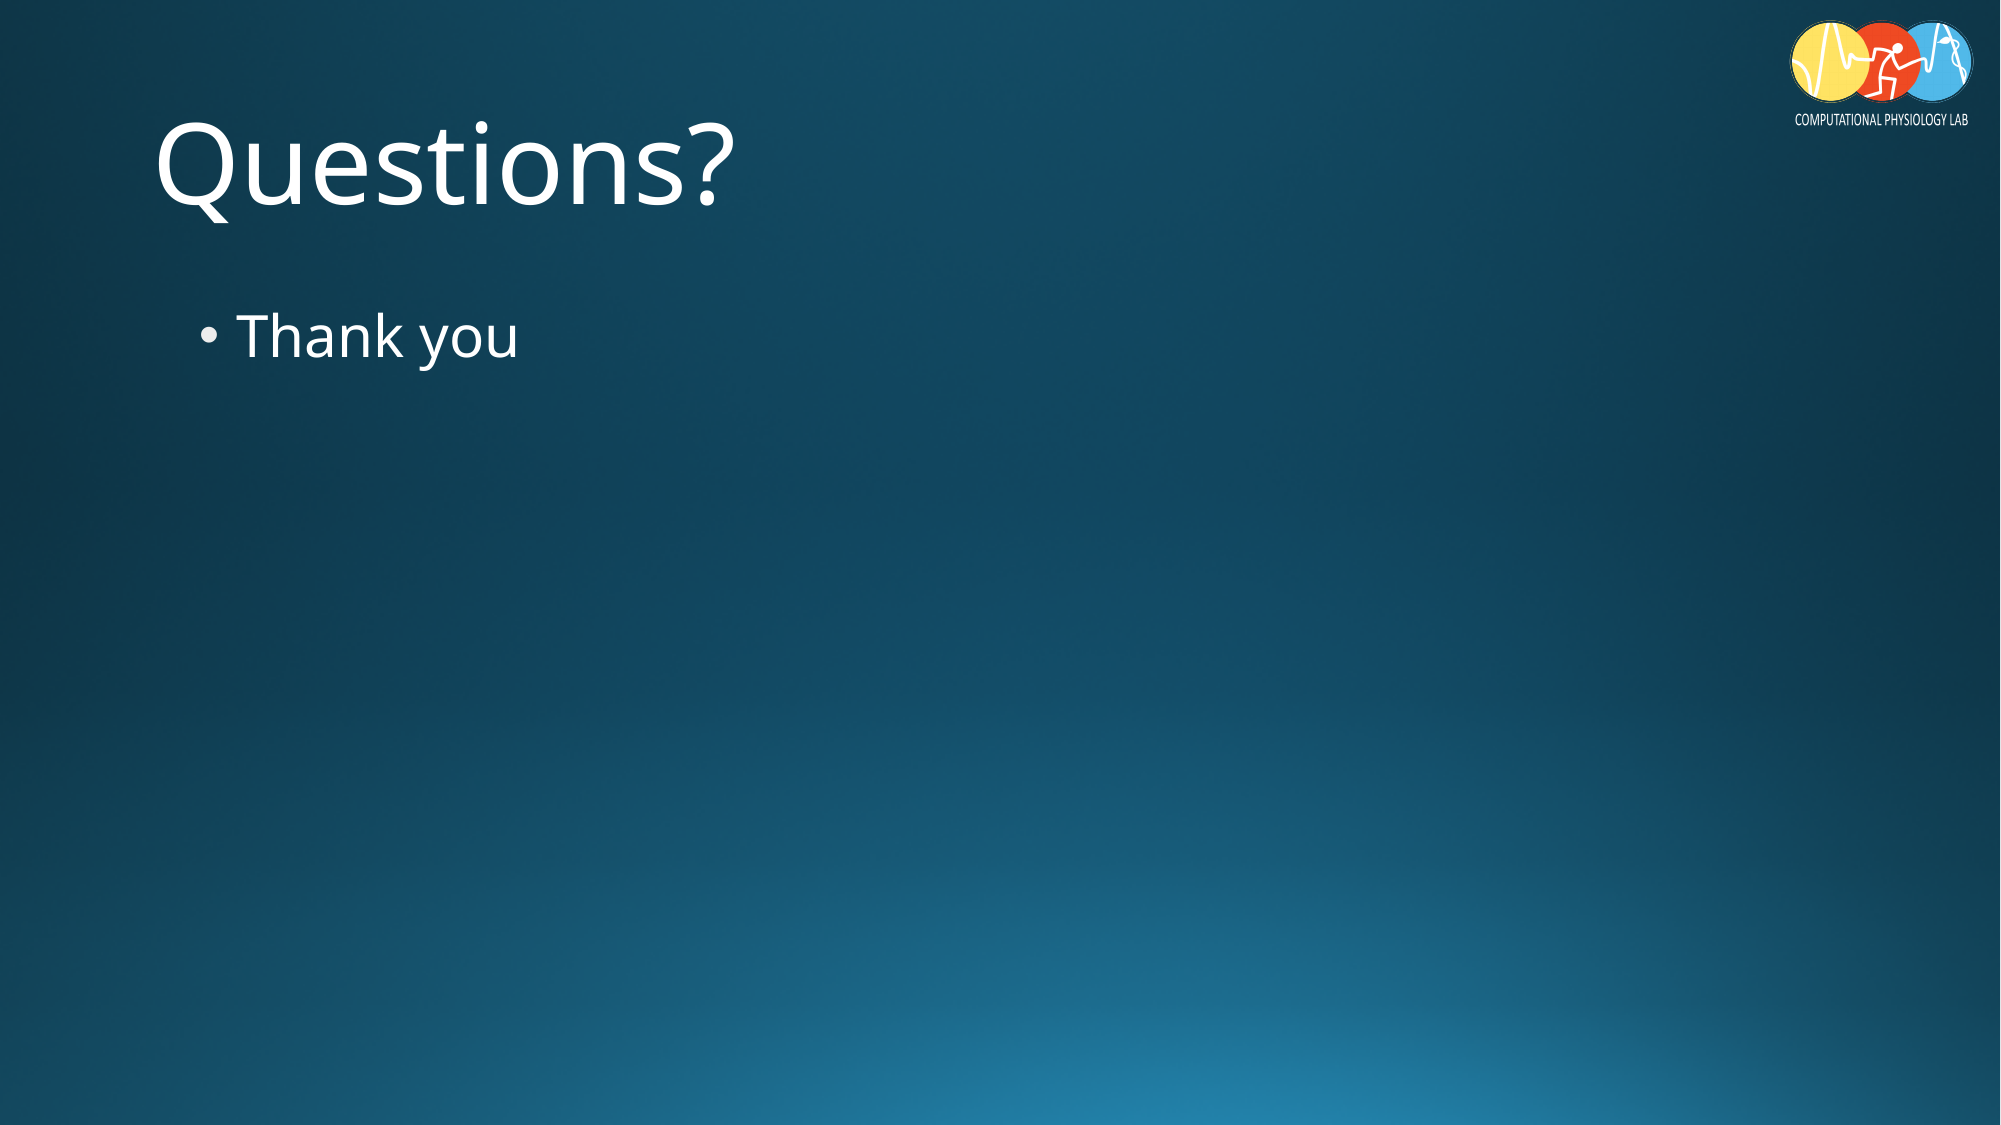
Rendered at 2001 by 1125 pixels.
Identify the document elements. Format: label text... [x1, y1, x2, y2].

title Questions? [137, 59, 1863, 278]
picture [0, 0, 2001, 1125]
list Thank you [183, 299, 1863, 1014]
